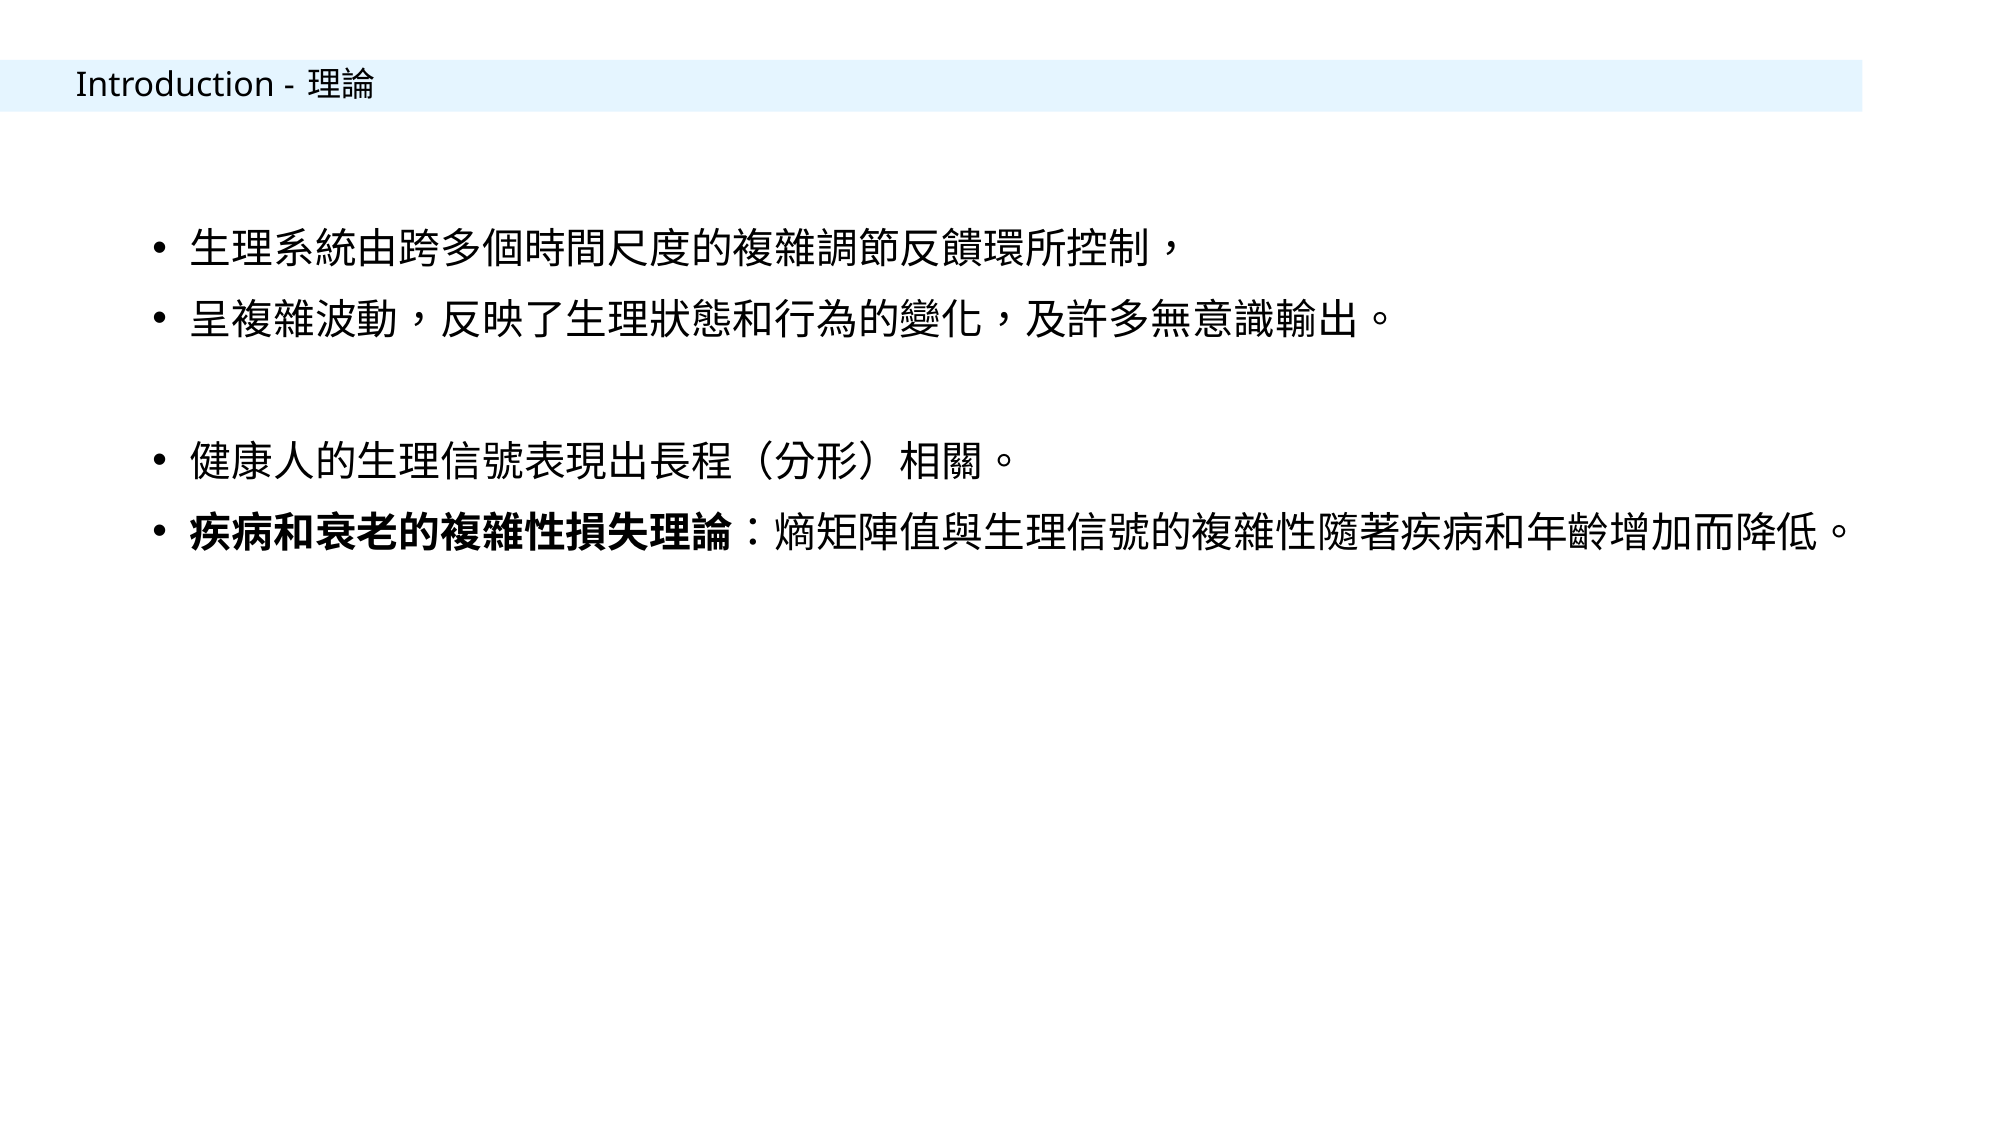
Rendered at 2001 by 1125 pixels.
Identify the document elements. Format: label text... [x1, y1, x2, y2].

list 生理系統由跨多個時間尺度的複雜調節反饋環所控制， 呈複雜波動，反映了生理狀態和行為的變化，及許多無意識輸出。 健康人的生理信號表現出長程（分形）相關。 疾病和衰老的複雜性損失理論：熵矩陣值與生理信號的複雜性隨著疾病和年齡增加而降低。 [137, 214, 1863, 1014]
title Introduction - 理論 [0, 59, 1863, 112]
